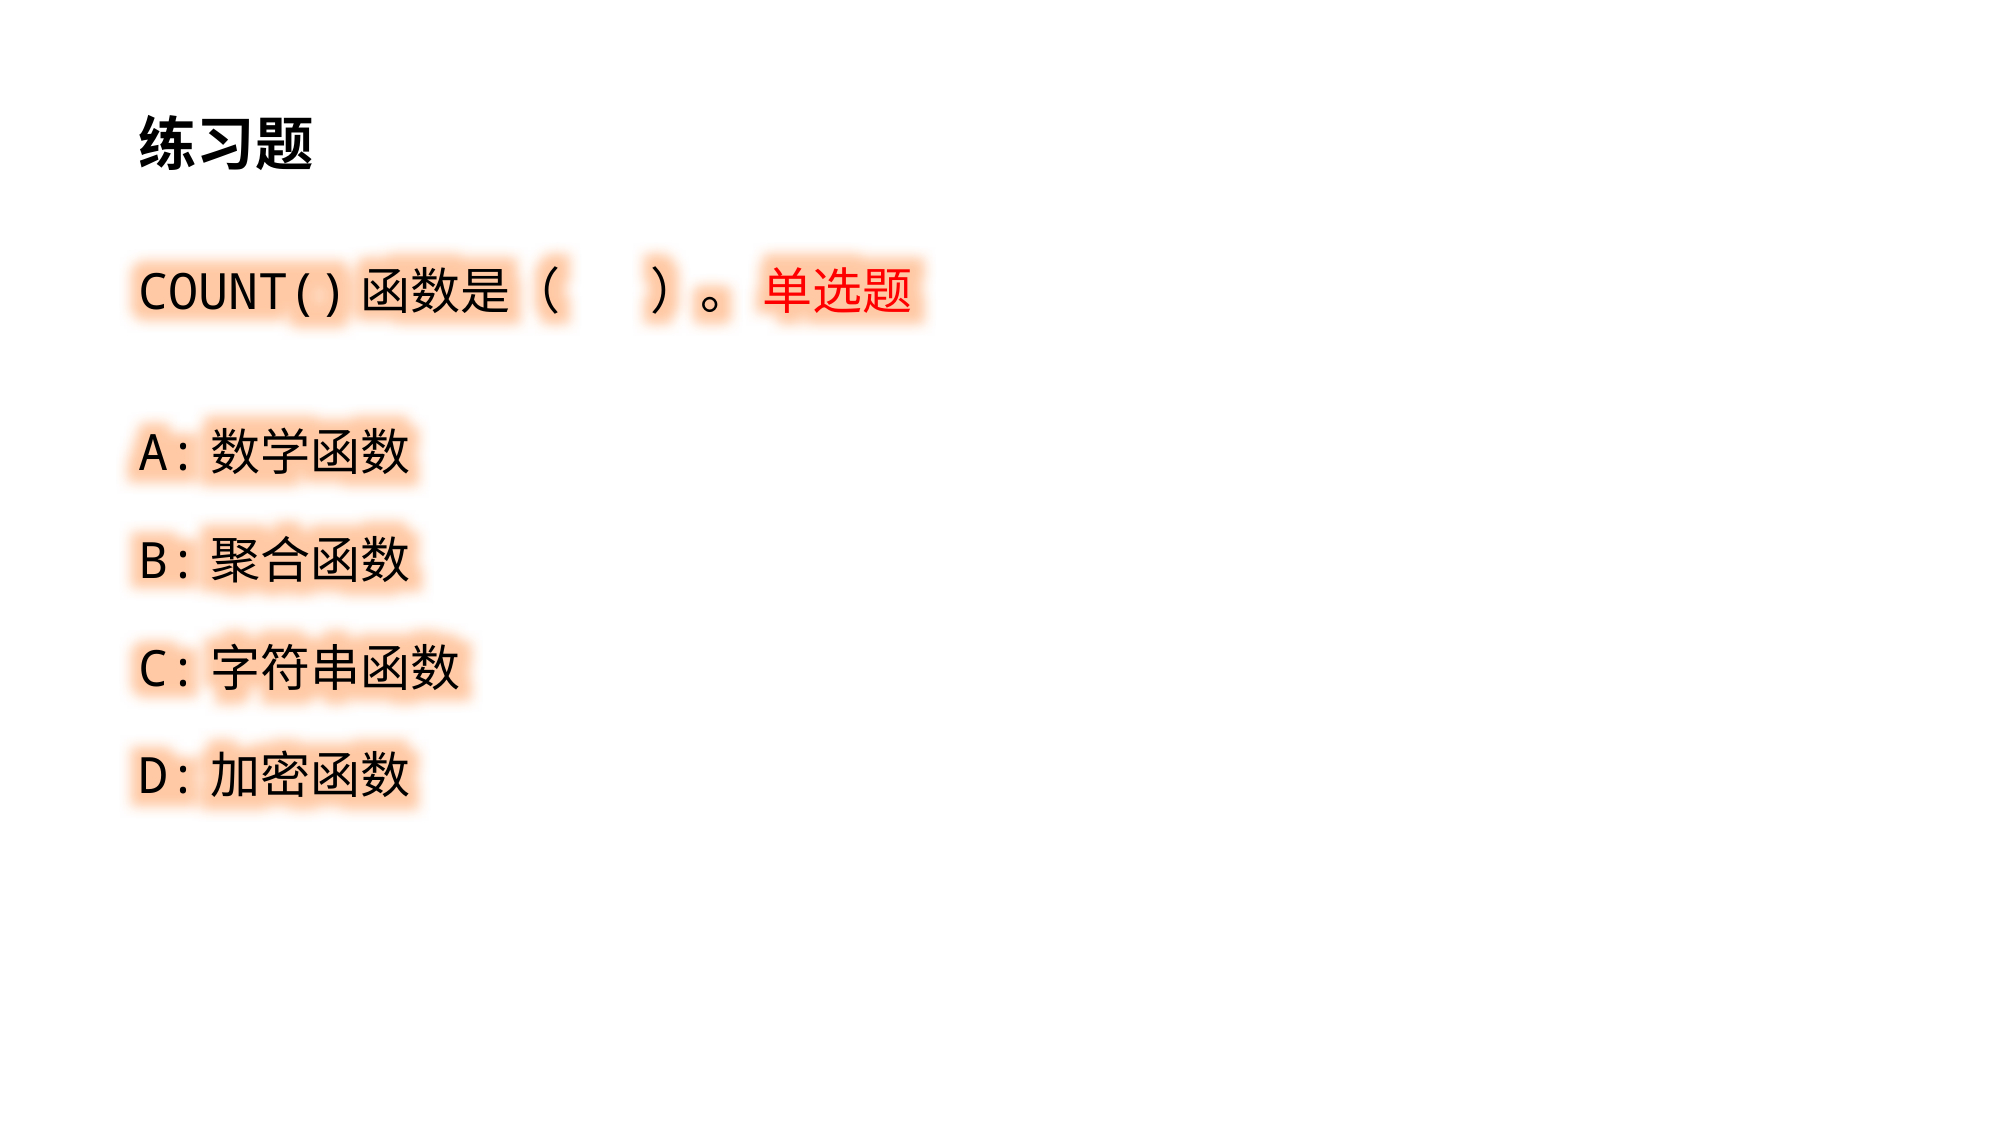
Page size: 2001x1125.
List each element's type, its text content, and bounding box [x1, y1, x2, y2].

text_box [113, 212, 1847, 1055]
text_box COUNT()函数是（ ）。 单选题 A:数学函数 B:聚合函数 C:字符串函数 D:加密函数 [120, 219, 1839, 1047]
text_box 练习题 [120, 97, 1568, 187]
text_box 从表或视图中删除数据 [117, 216, 1843, 1051]
